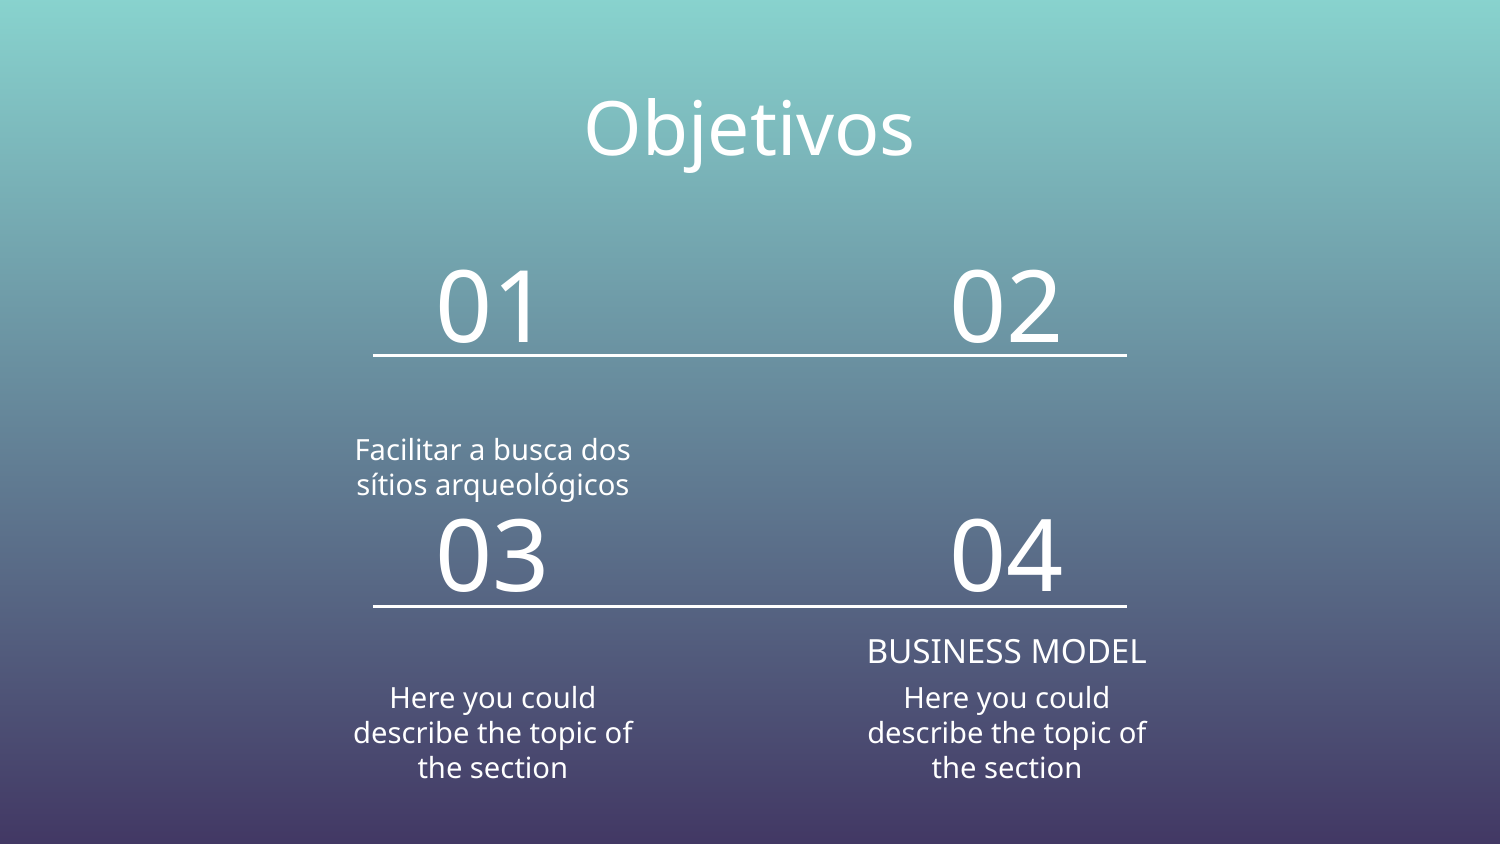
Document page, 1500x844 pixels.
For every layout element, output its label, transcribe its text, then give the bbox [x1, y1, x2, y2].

title 02 [863, 255, 1151, 350]
title BUSINESS MODEL [791, 590, 1223, 686]
subtitle Here you could describe the topic of the section [336, 664, 650, 725]
title Objetivos [184, 65, 1316, 221]
title 03 [349, 504, 637, 599]
subtitle Here you could describe the topic of the section [850, 664, 1164, 725]
title 04 [863, 504, 1151, 599]
title 01 [349, 255, 637, 350]
subtitle Facilitar a busca dos sítios arqueológicos [336, 416, 650, 477]
